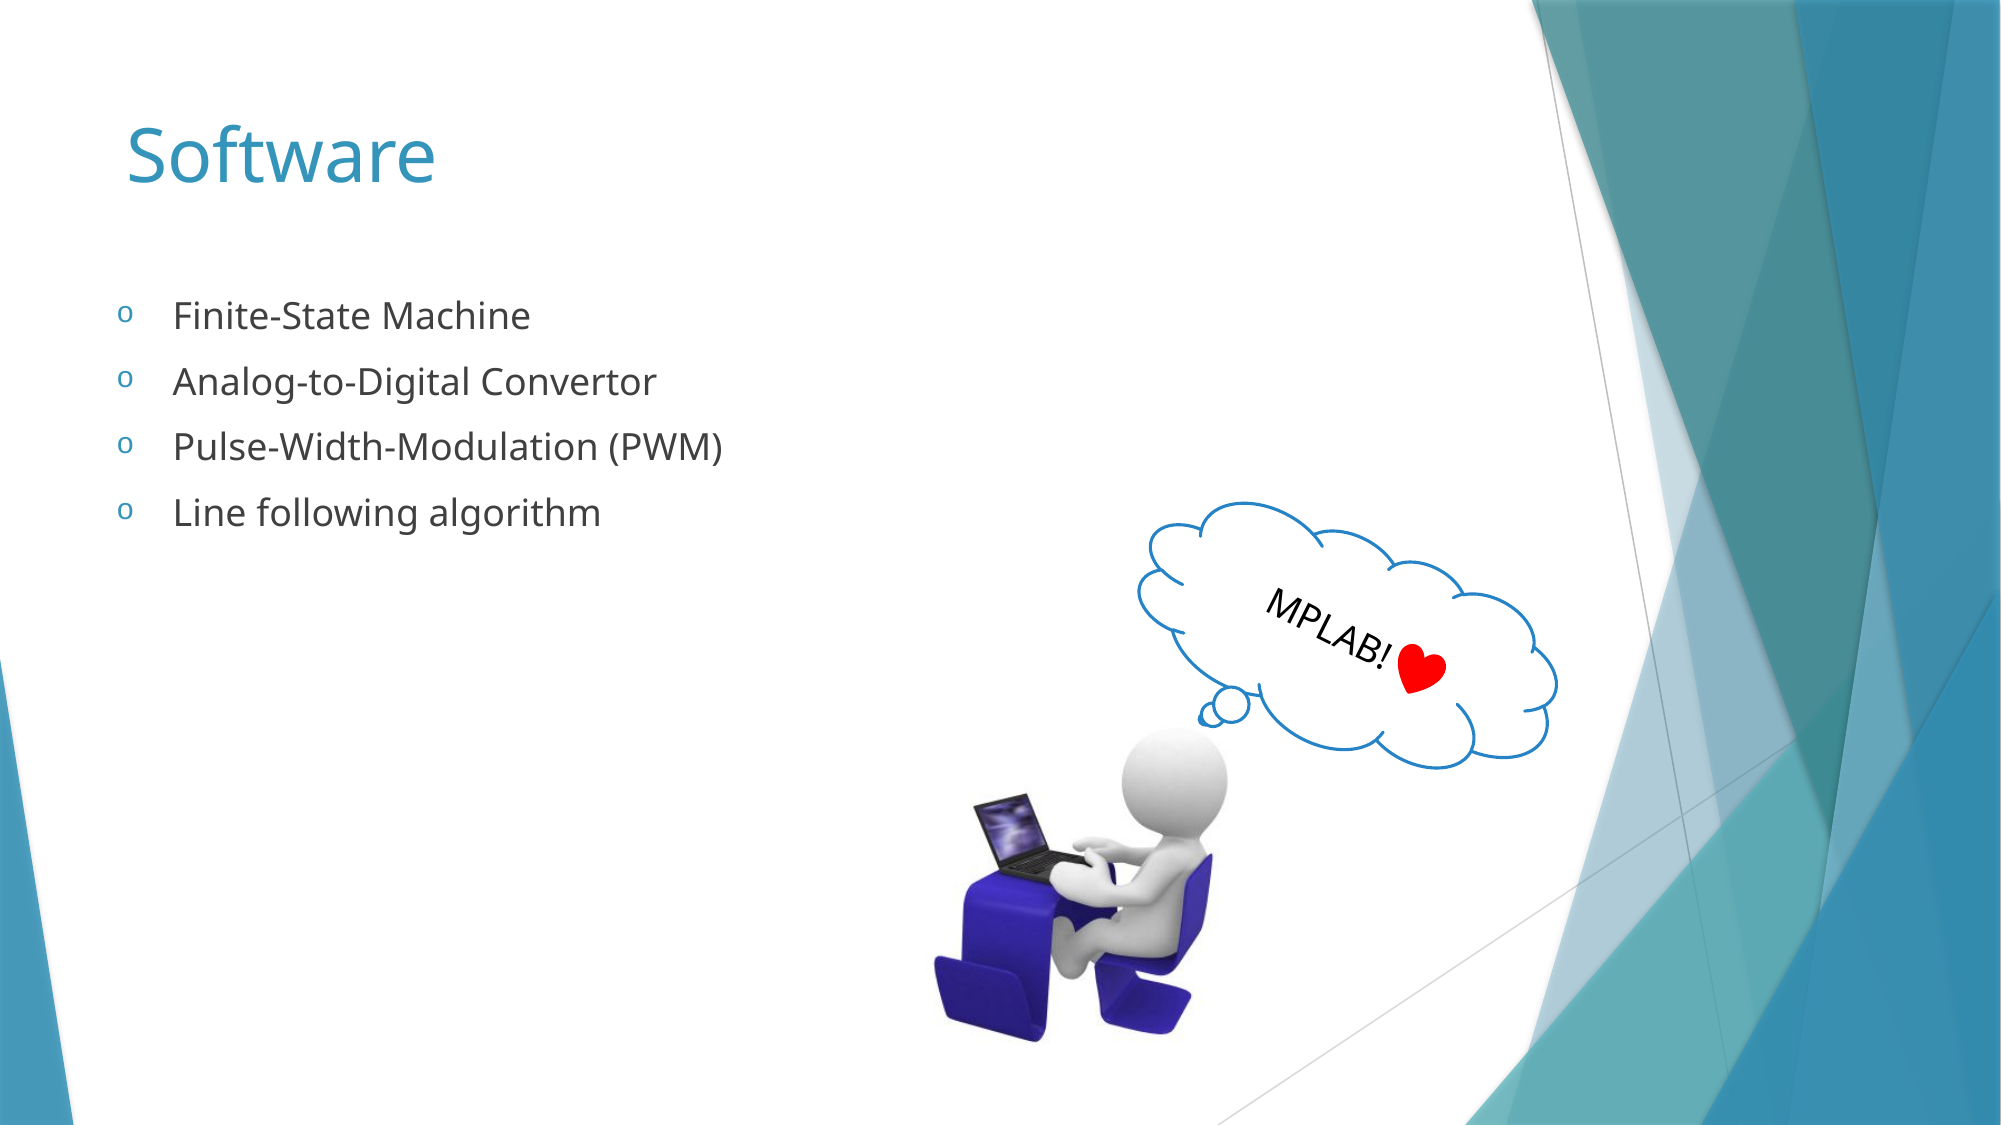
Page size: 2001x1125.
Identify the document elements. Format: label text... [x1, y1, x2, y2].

text_box [1397, 643, 1446, 694]
picture [881, 705, 1268, 1091]
text_box MPLAB! [1137, 501, 1558, 770]
title Software [111, 99, 1522, 317]
list Finite-State Machine Analog-to-Digital Convertor Pulse-Width-Modulation (PWM) Line following algorithm [101, 284, 788, 921]
